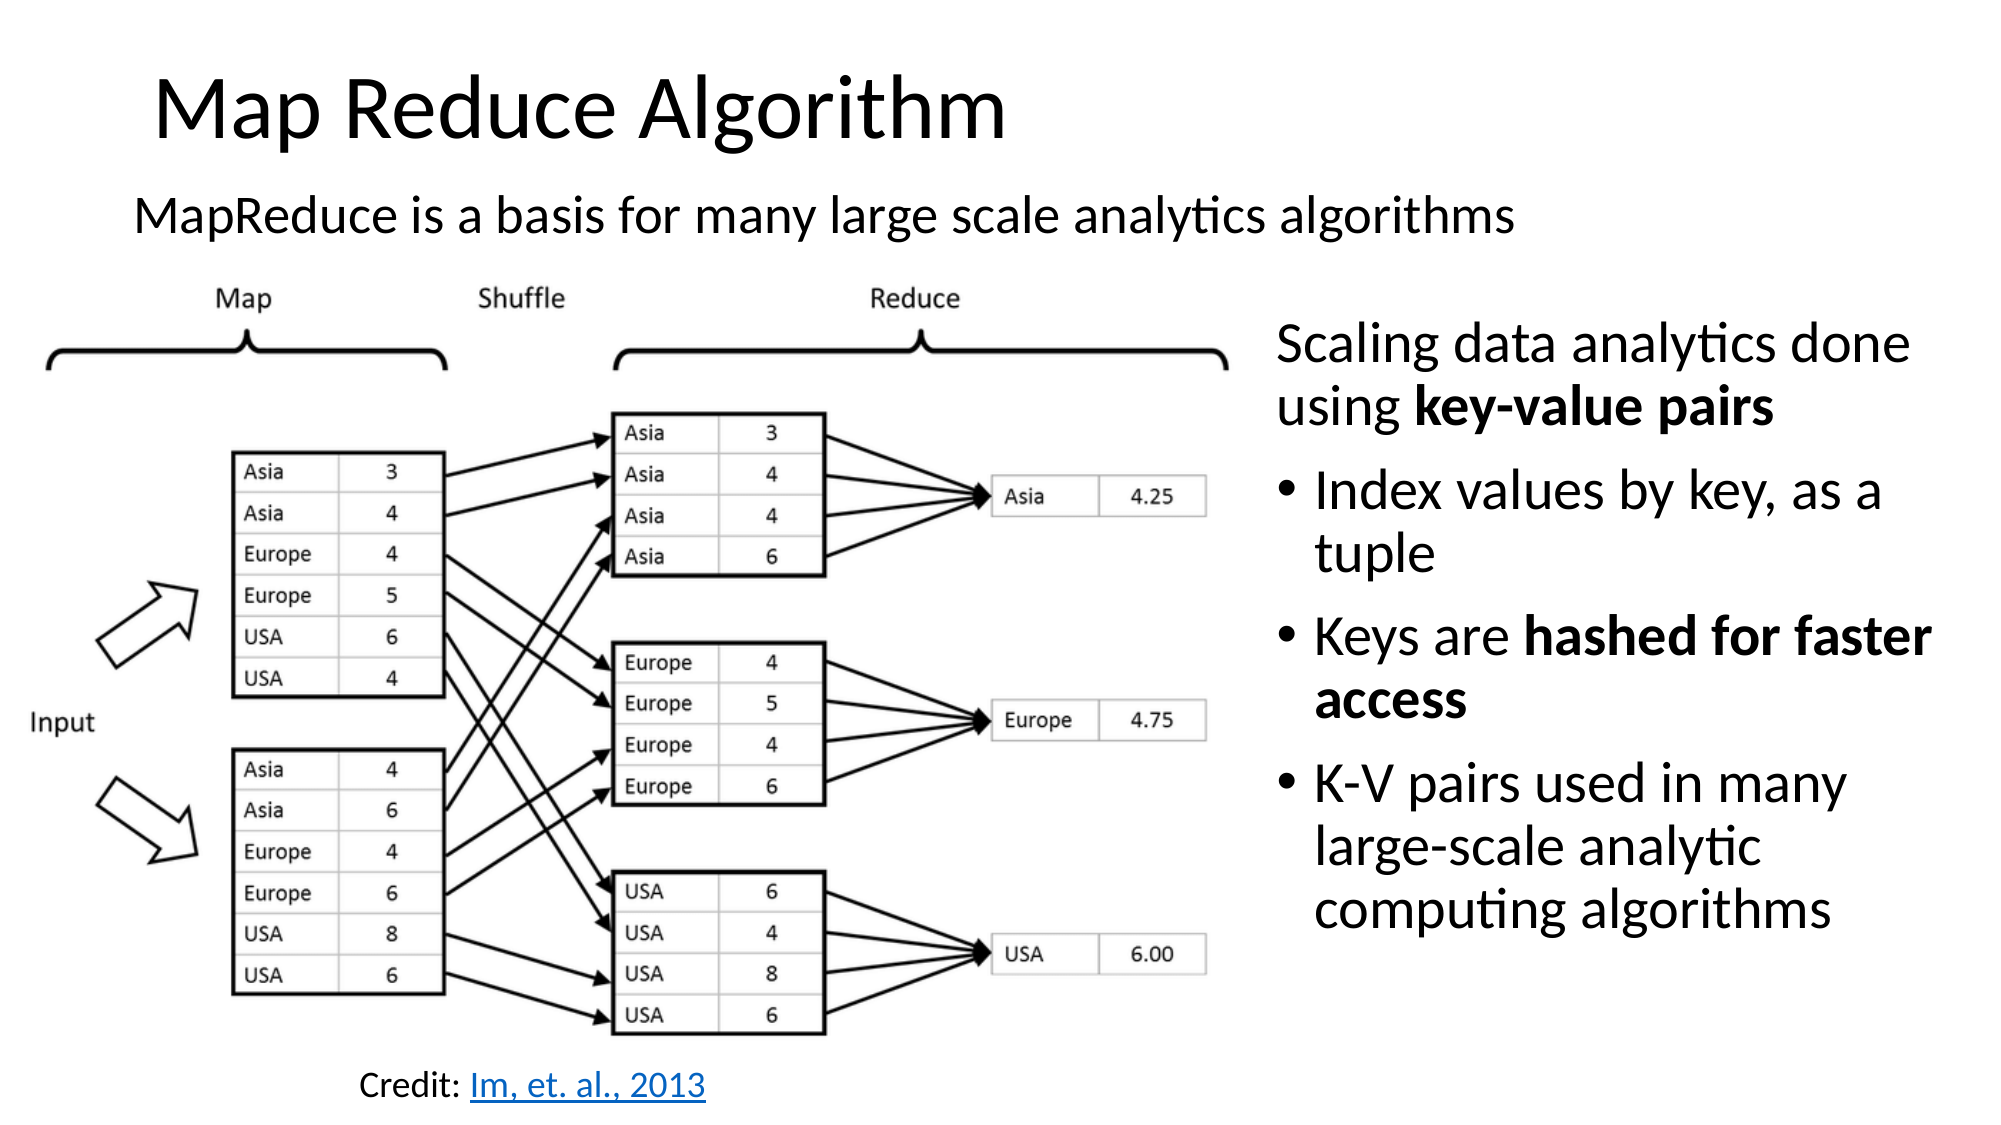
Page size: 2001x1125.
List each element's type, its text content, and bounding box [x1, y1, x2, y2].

picture [22, 276, 1236, 1043]
text_box Map Reduce Algorithm [137, 0, 1863, 218]
list MapReduce is a basis for many large scale analytics algorithms [118, 178, 1844, 285]
text_box Credit: Im, et. al., 2013 [344, 1052, 902, 1113]
